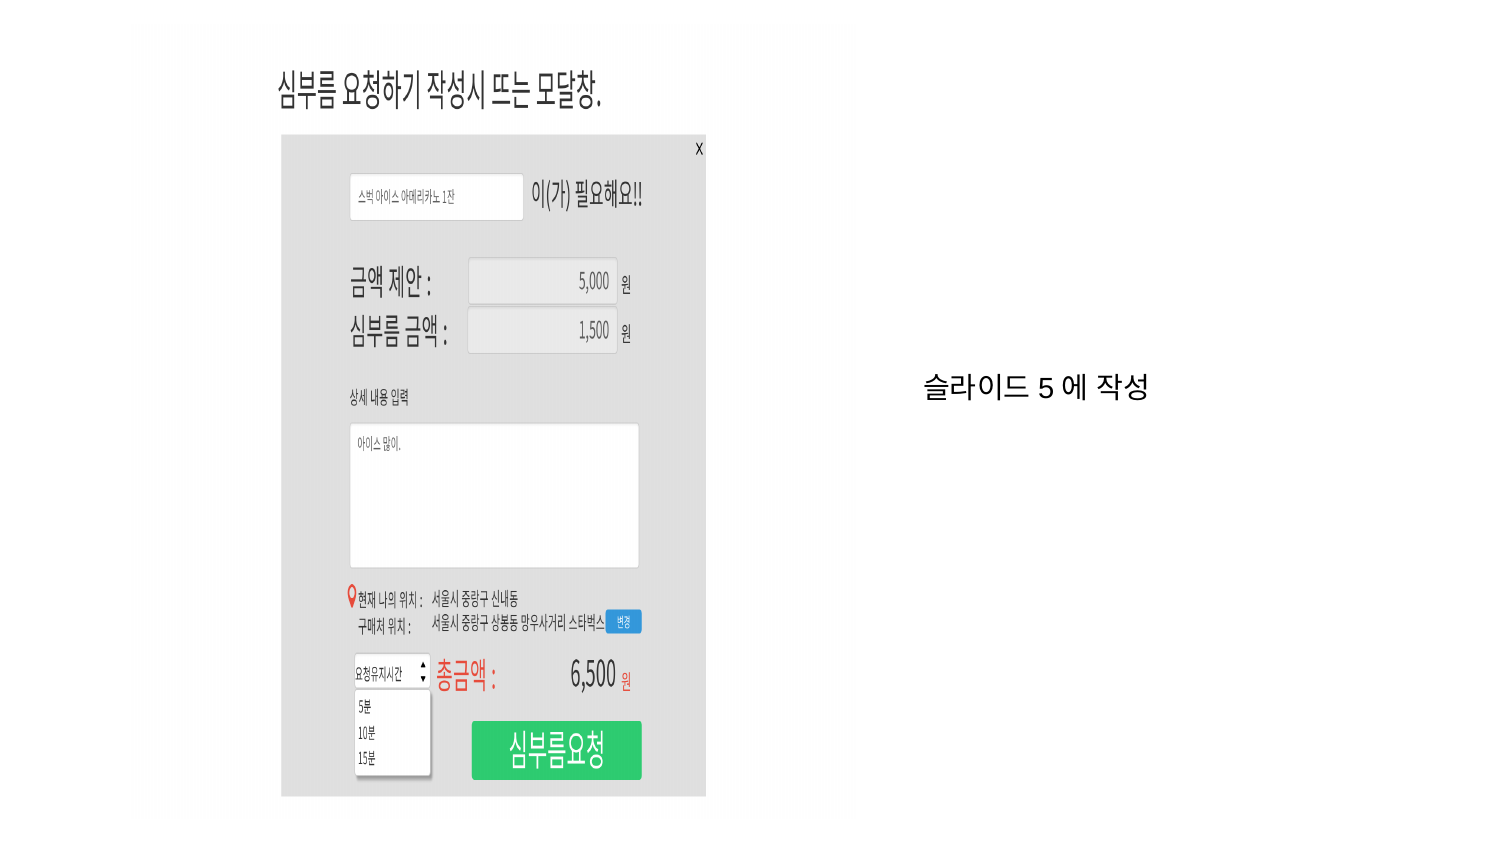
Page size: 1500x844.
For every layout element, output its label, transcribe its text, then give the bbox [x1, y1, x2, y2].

text_box 슬라이드5에 작성 [908, 354, 1500, 420]
picture [130, 24, 857, 820]
